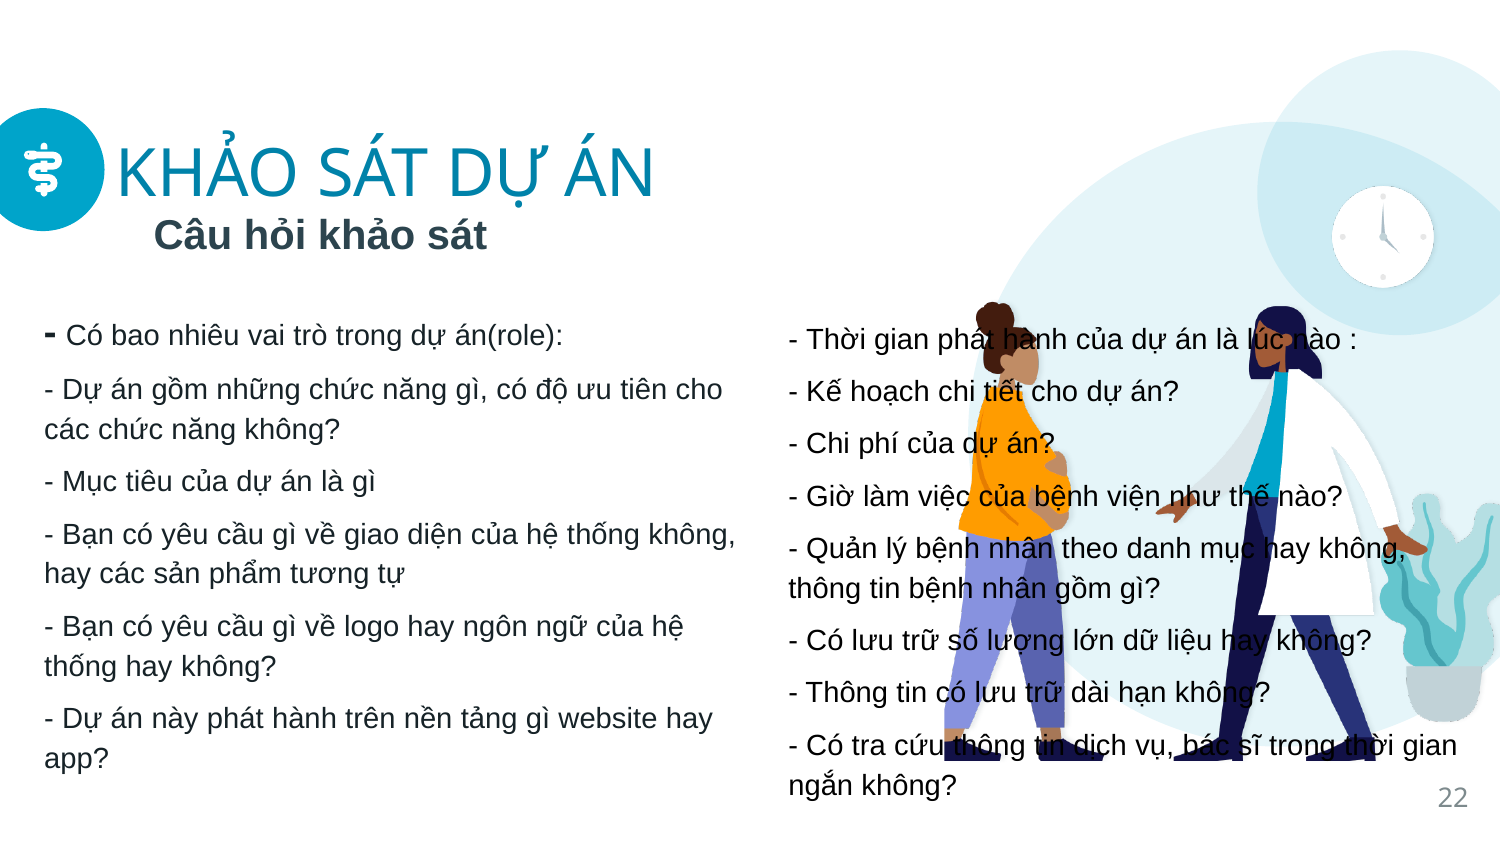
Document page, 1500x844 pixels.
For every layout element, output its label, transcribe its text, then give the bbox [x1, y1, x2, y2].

text_box - Thời gian phát hành của dự án là lúc nào : - Kế hoạch chi tiết cho dự án? - Chi phí của dự án? - Giờ làm việc của bệnh viện như thế nào? - Quản lý bệnh nhân theo danh mục hay không, thông tin bệnh nhân gồm gì? - Có lưu trữ số lượng lớn dữ liệu hay không? - Thông tin có lưu trữ dài hạn không? - Có tra cứu thông tin dịch vụ, bác sĩ trong thời gian ngắn không? [773, 307, 1488, 844]
list - Có bao nhiêu vai trò trong dự án(role): - Dự án gồm những chức năng gì, có độ ưu tiên cho các chức năng không? - Mục tiêu của dự án là gì - Bạn có yêu cầu gì về giao diện của hệ thống không, hay các sản phẩm tương tự - Bạn có yêu cầu gì về logo hay ngôn ngữ của hệ thống hay không? - Dự án này phát hành trên nền tảng gì website hay app? [44, 301, 751, 823]
picture [944, 185, 1500, 761]
text_box Câu hỏi khảo sát [143, 200, 518, 272]
title KHẢO SÁT DỰ ÁN [115, 113, 1199, 236]
